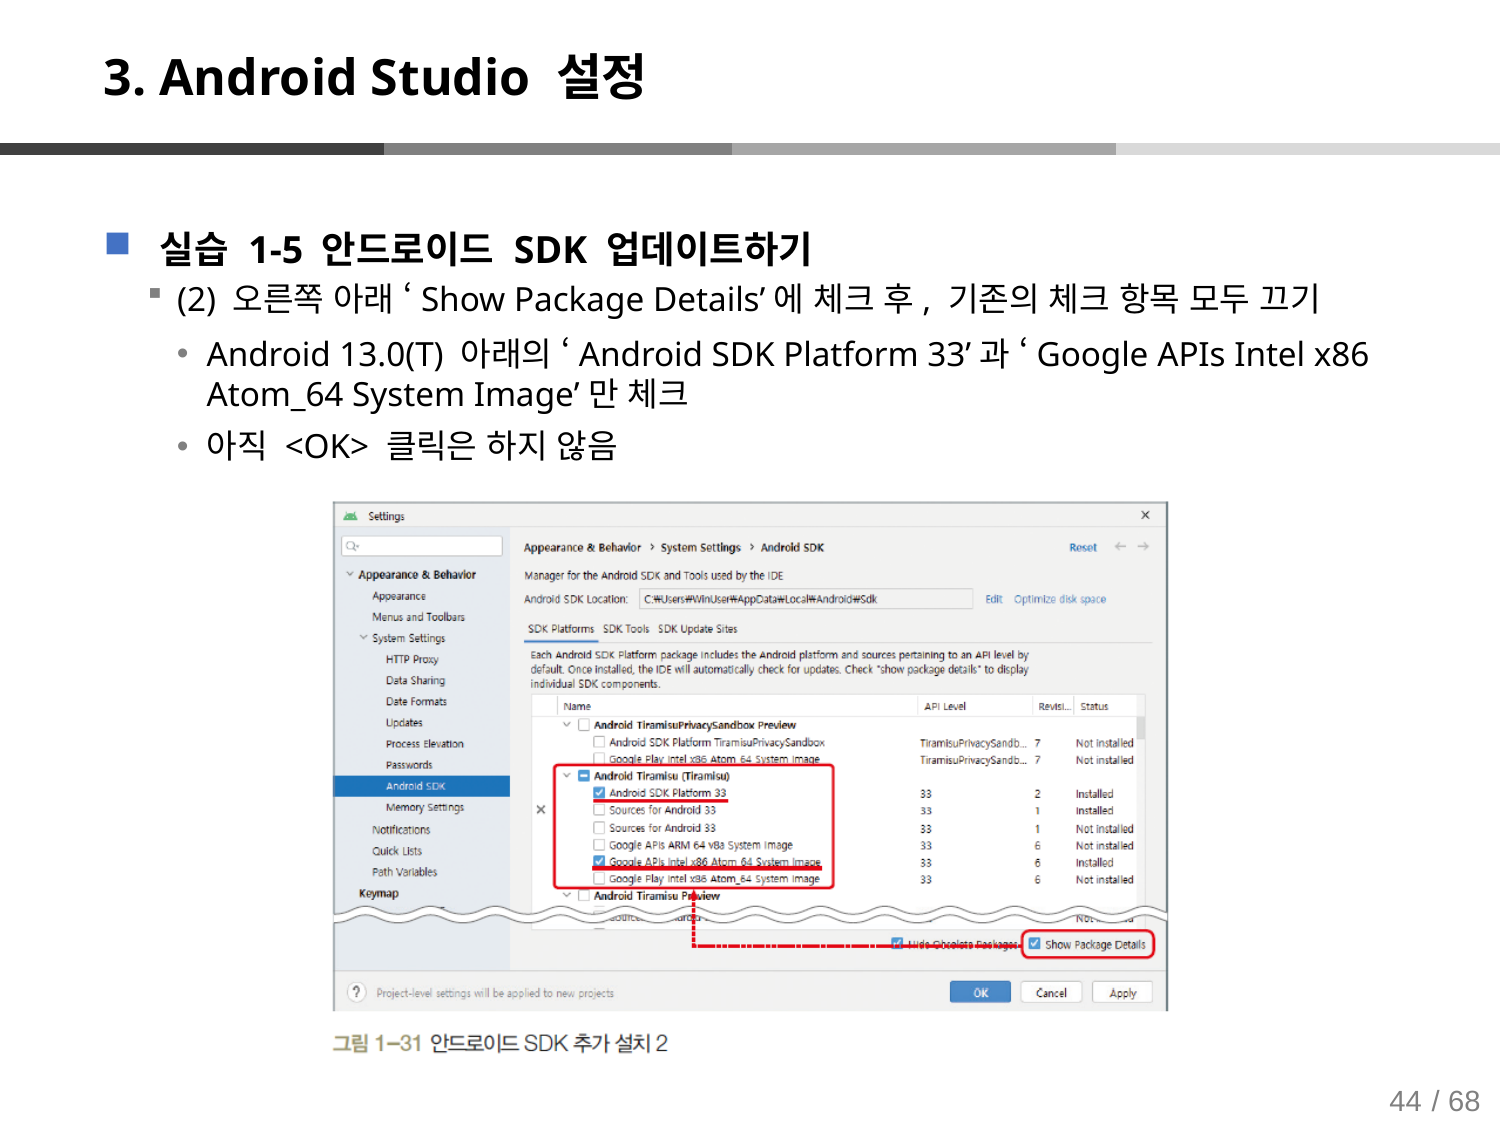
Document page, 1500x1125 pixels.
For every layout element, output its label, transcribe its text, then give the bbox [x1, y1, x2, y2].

title 3. Android Studio 설정 [88, 30, 1211, 121]
picture [327, 498, 1173, 1058]
list 실습 1-5 안드로이드 SDK 업데이트하기 (2) 오른쪽 아래 ‘Show Package Details’에 체크 후, 기존의 체크 항목 모두 끄기 Android 13.0(T) 아래의 ‘Android SDK Platform 33’과 ‘Google APIs Intel x86 Atom_64 System Image’만 체크 아직 <OK> 클릭은 하지 않음 [88, 196, 1436, 1083]
